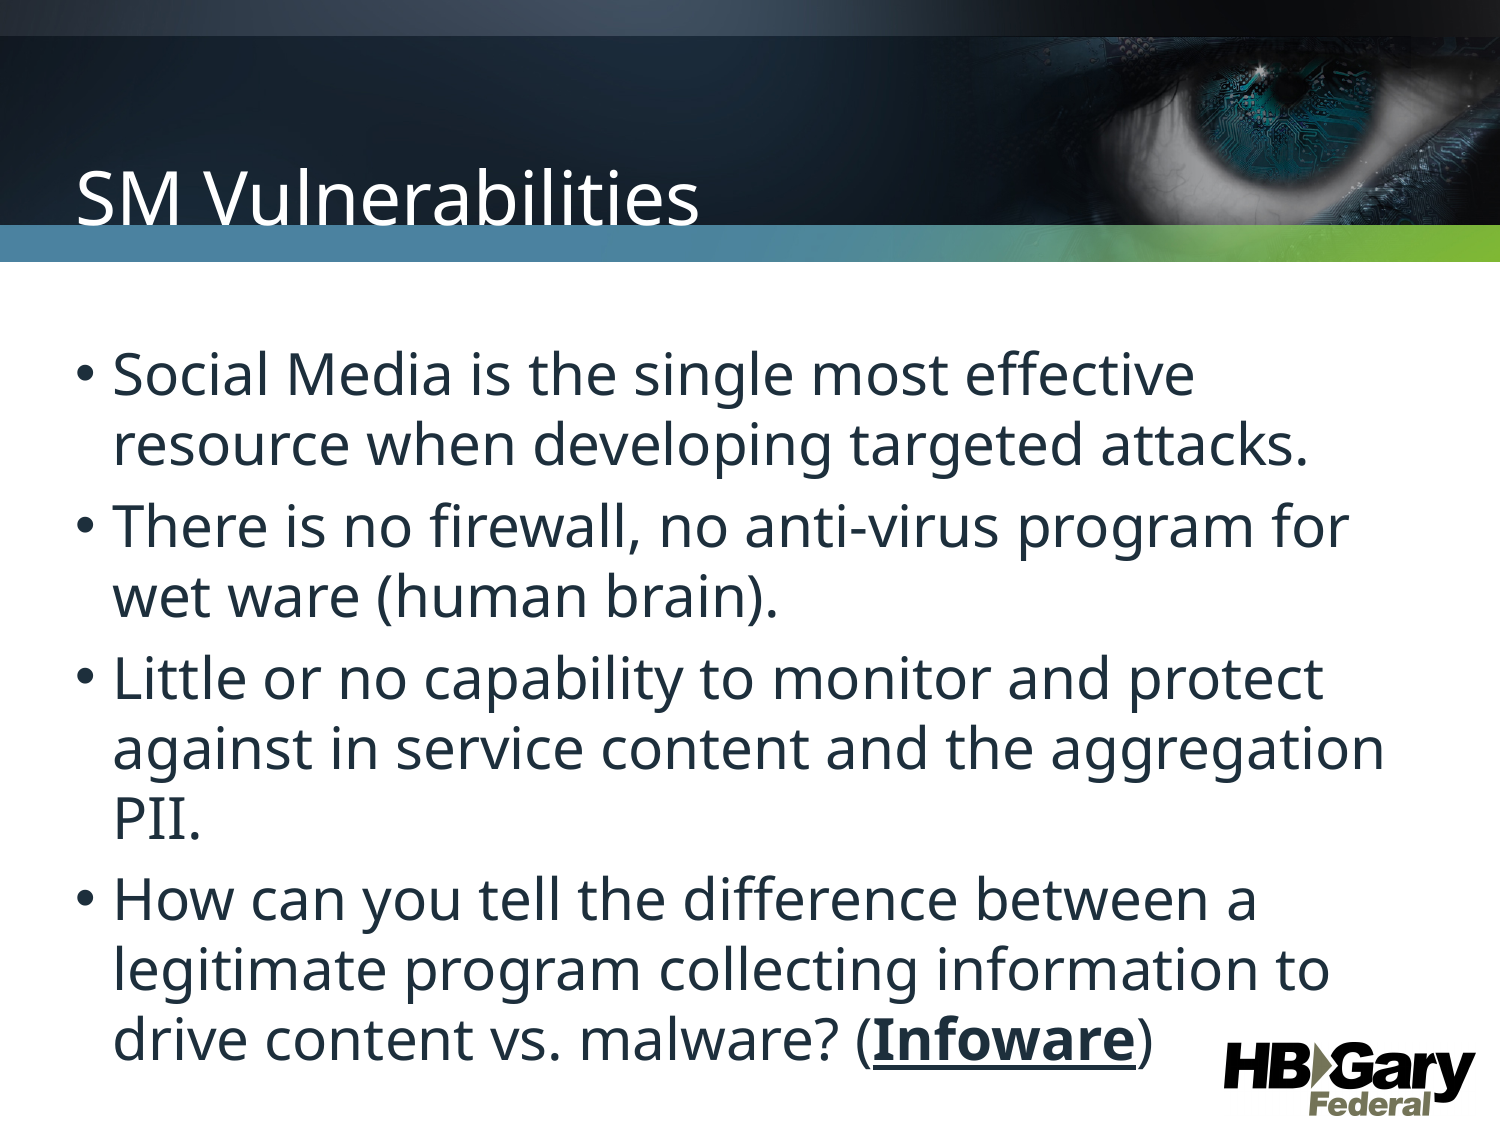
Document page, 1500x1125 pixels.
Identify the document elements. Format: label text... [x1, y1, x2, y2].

list Social Media is the single most effective resource when developing targeted attacks. There is no firewall, no anti-virus program for wet ware (human brain). Little or no capability to monitor and protect against in service content and the aggregation PII. How can you tell the difference between a legitimate program collecting information to drive content vs. malware? (Infoware) [74, 337, 1426, 1013]
title SM Vulnerabilities [74, 52, 1063, 241]
picture [0, 0, 1500, 1125]
